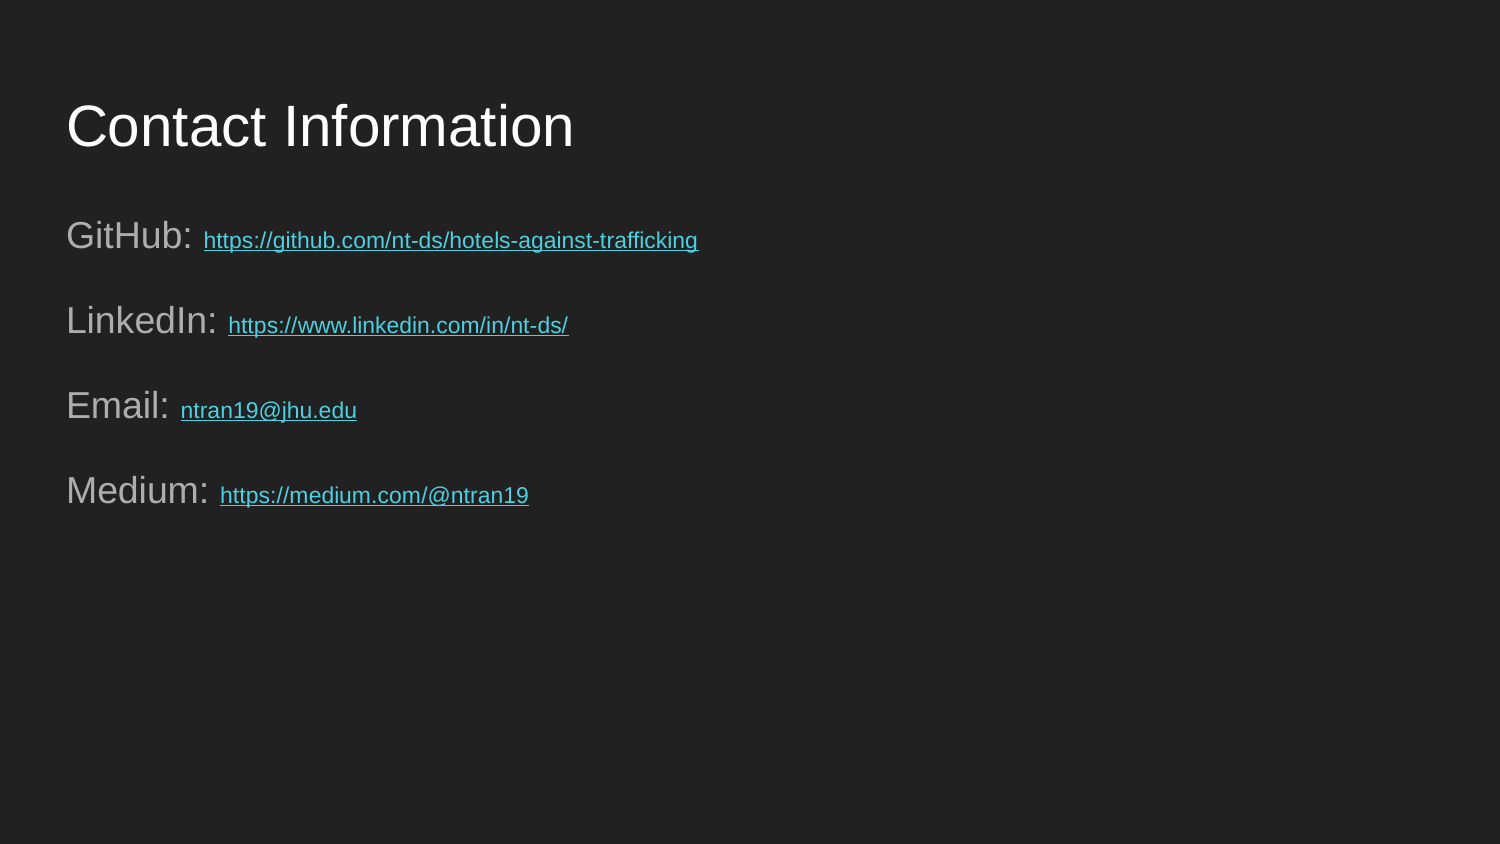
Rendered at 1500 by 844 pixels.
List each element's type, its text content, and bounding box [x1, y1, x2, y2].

list GitHub: https://github.com/nt-ds/hotels-against-trafficking LinkedIn: https://www.linkedin.com/in/nt-ds/ Email: ntran19@jhu.edu Medium: https://medium.com/@ntran19 [51, 189, 1449, 750]
title Contact Information [51, 72, 1449, 167]
